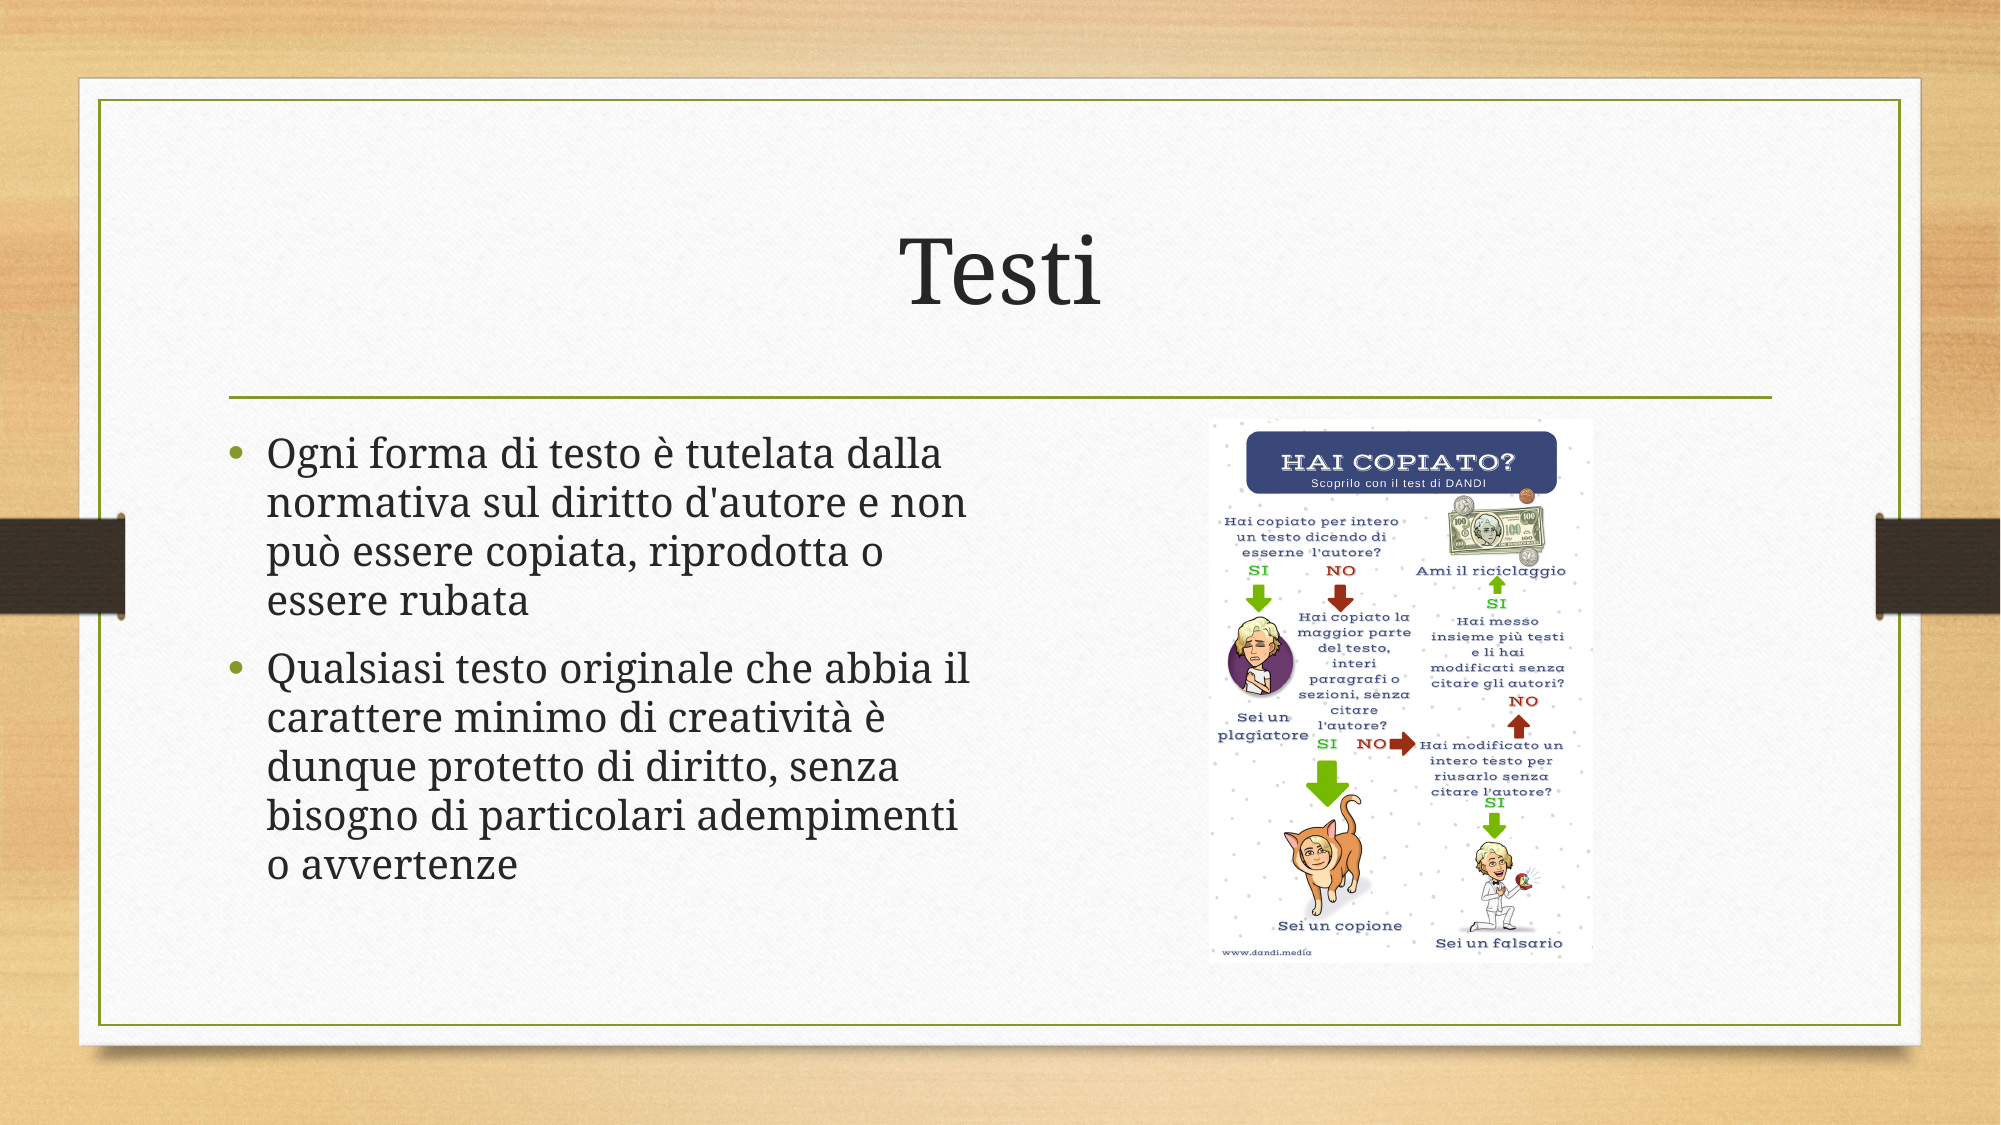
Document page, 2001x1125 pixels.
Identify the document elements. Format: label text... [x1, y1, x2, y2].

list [1208, 419, 1594, 964]
title Testi [212, 161, 1788, 375]
picture [0, 0, 2001, 1125]
list Ogni forma di testo è tutelata dalla normativa sul diritto d'autore e non può essere copiata, riprodotta o essere rubata Qualsiasi testo originale che abbia il carattere minimo di creatività è dunque protetto di diritto, senza bisogno di particolari adempimenti o avvertenze [213, 420, 987, 963]
